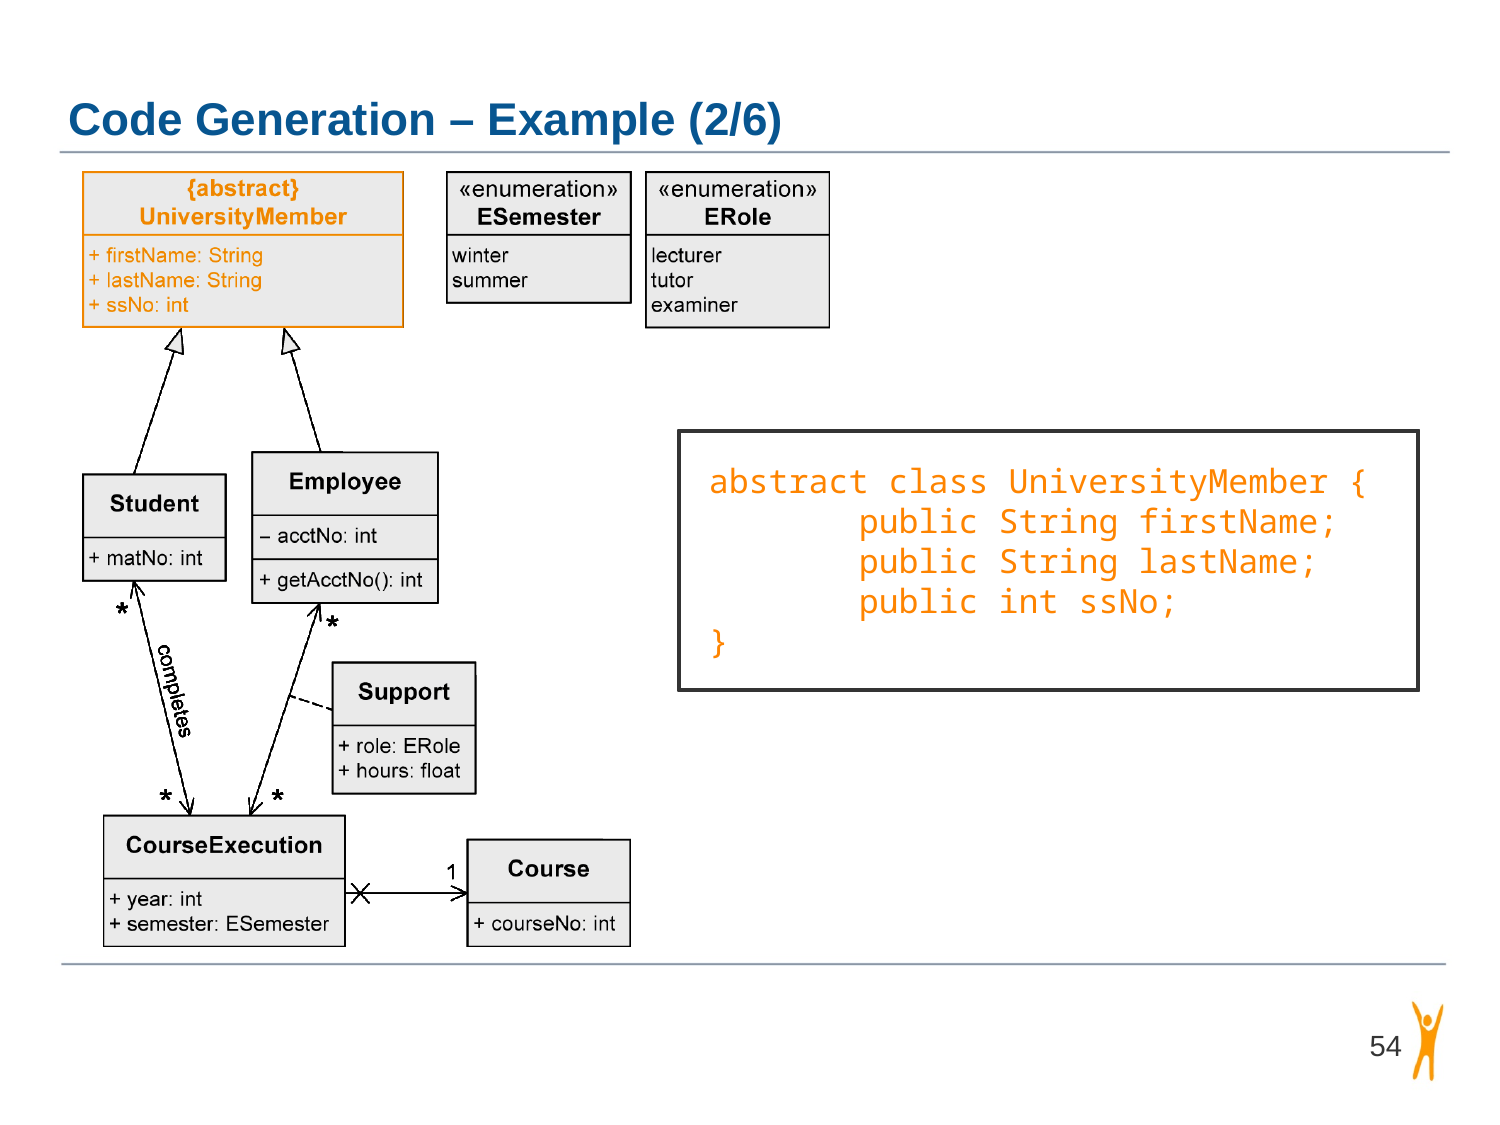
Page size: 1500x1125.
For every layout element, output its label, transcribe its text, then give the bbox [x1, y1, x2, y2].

title Code Generation – Example (2/6) [52, 24, 1454, 153]
text_box abstract class UniversityMember { public String firstName; public String lastName; public int ssNo; } [836, 429, 1420, 692]
picture [0, 954, 1497, 975]
picture [1400, 991, 1494, 1125]
picture [0, 142, 1500, 163]
picture [82, 170, 831, 948]
slide_number 54 [1241, 1019, 1418, 1095]
